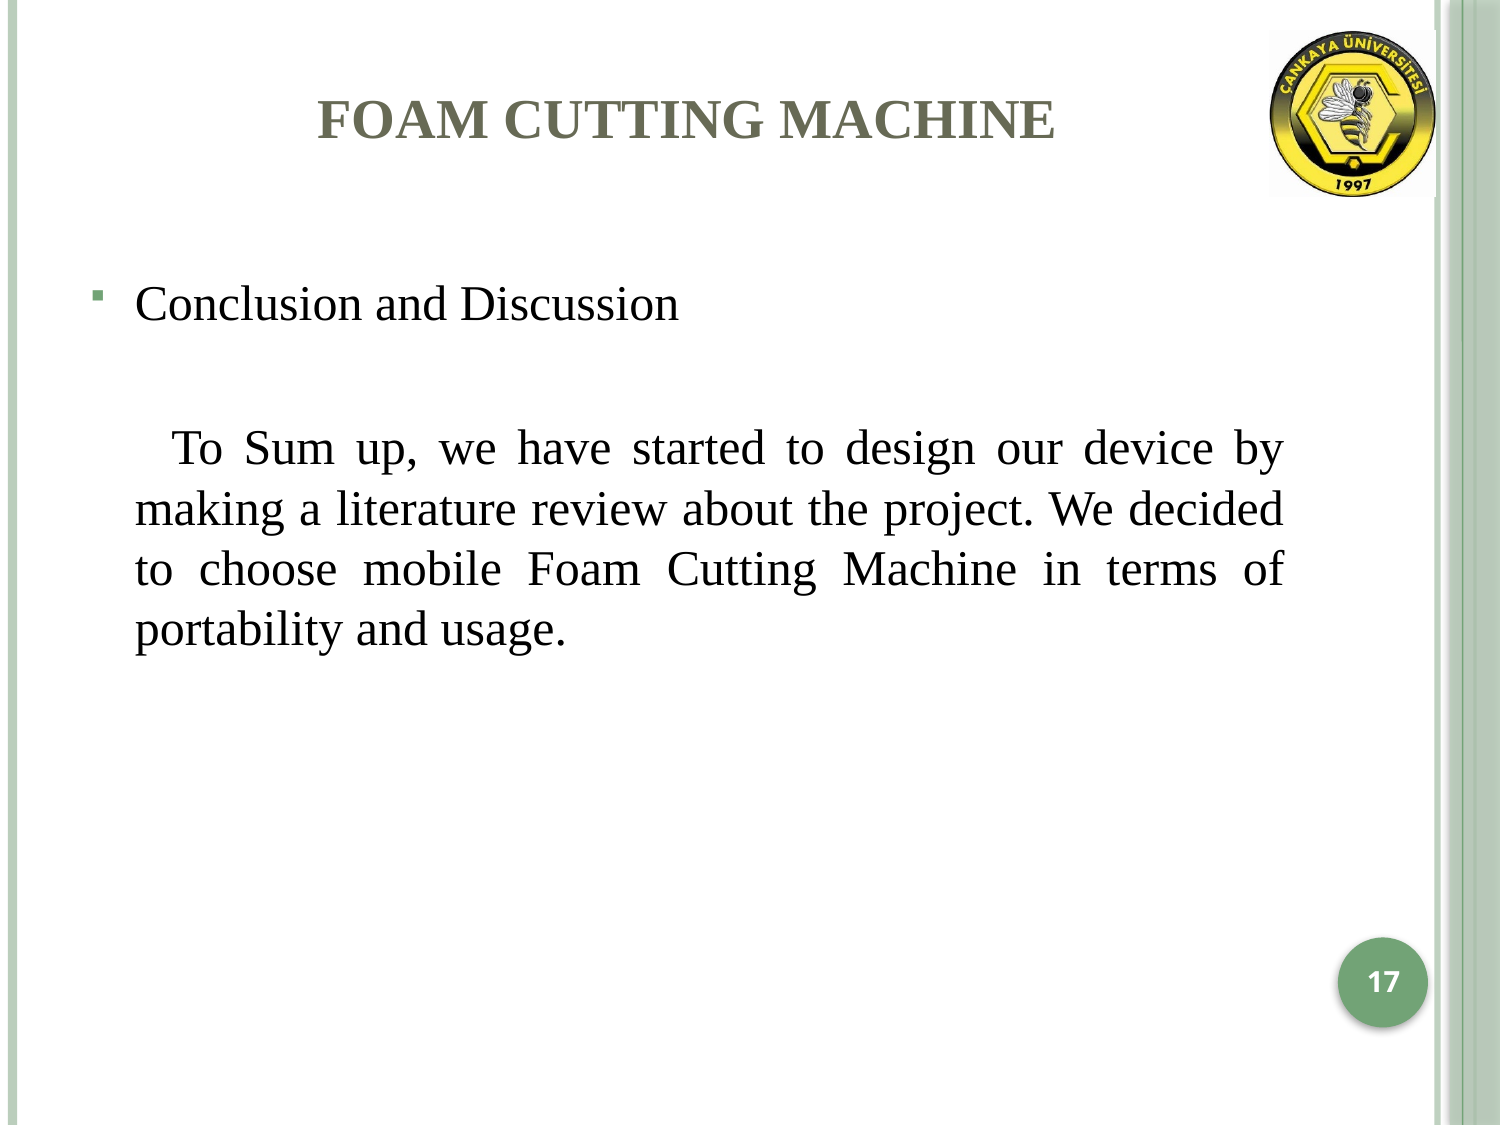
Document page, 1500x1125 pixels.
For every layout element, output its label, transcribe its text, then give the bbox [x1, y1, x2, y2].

title FOAM CUTTING MACHINE [75, 45, 1300, 233]
list Conclusion and Discussion To Sum up, we have started to design our device by making a literature review about the project. We decided to choose mobile Foam Cutting Machine in terms of portability and usage. [75, 262, 1300, 1062]
slide_number 16 [1333, 940, 1434, 1027]
picture [1269, 30, 1436, 197]
